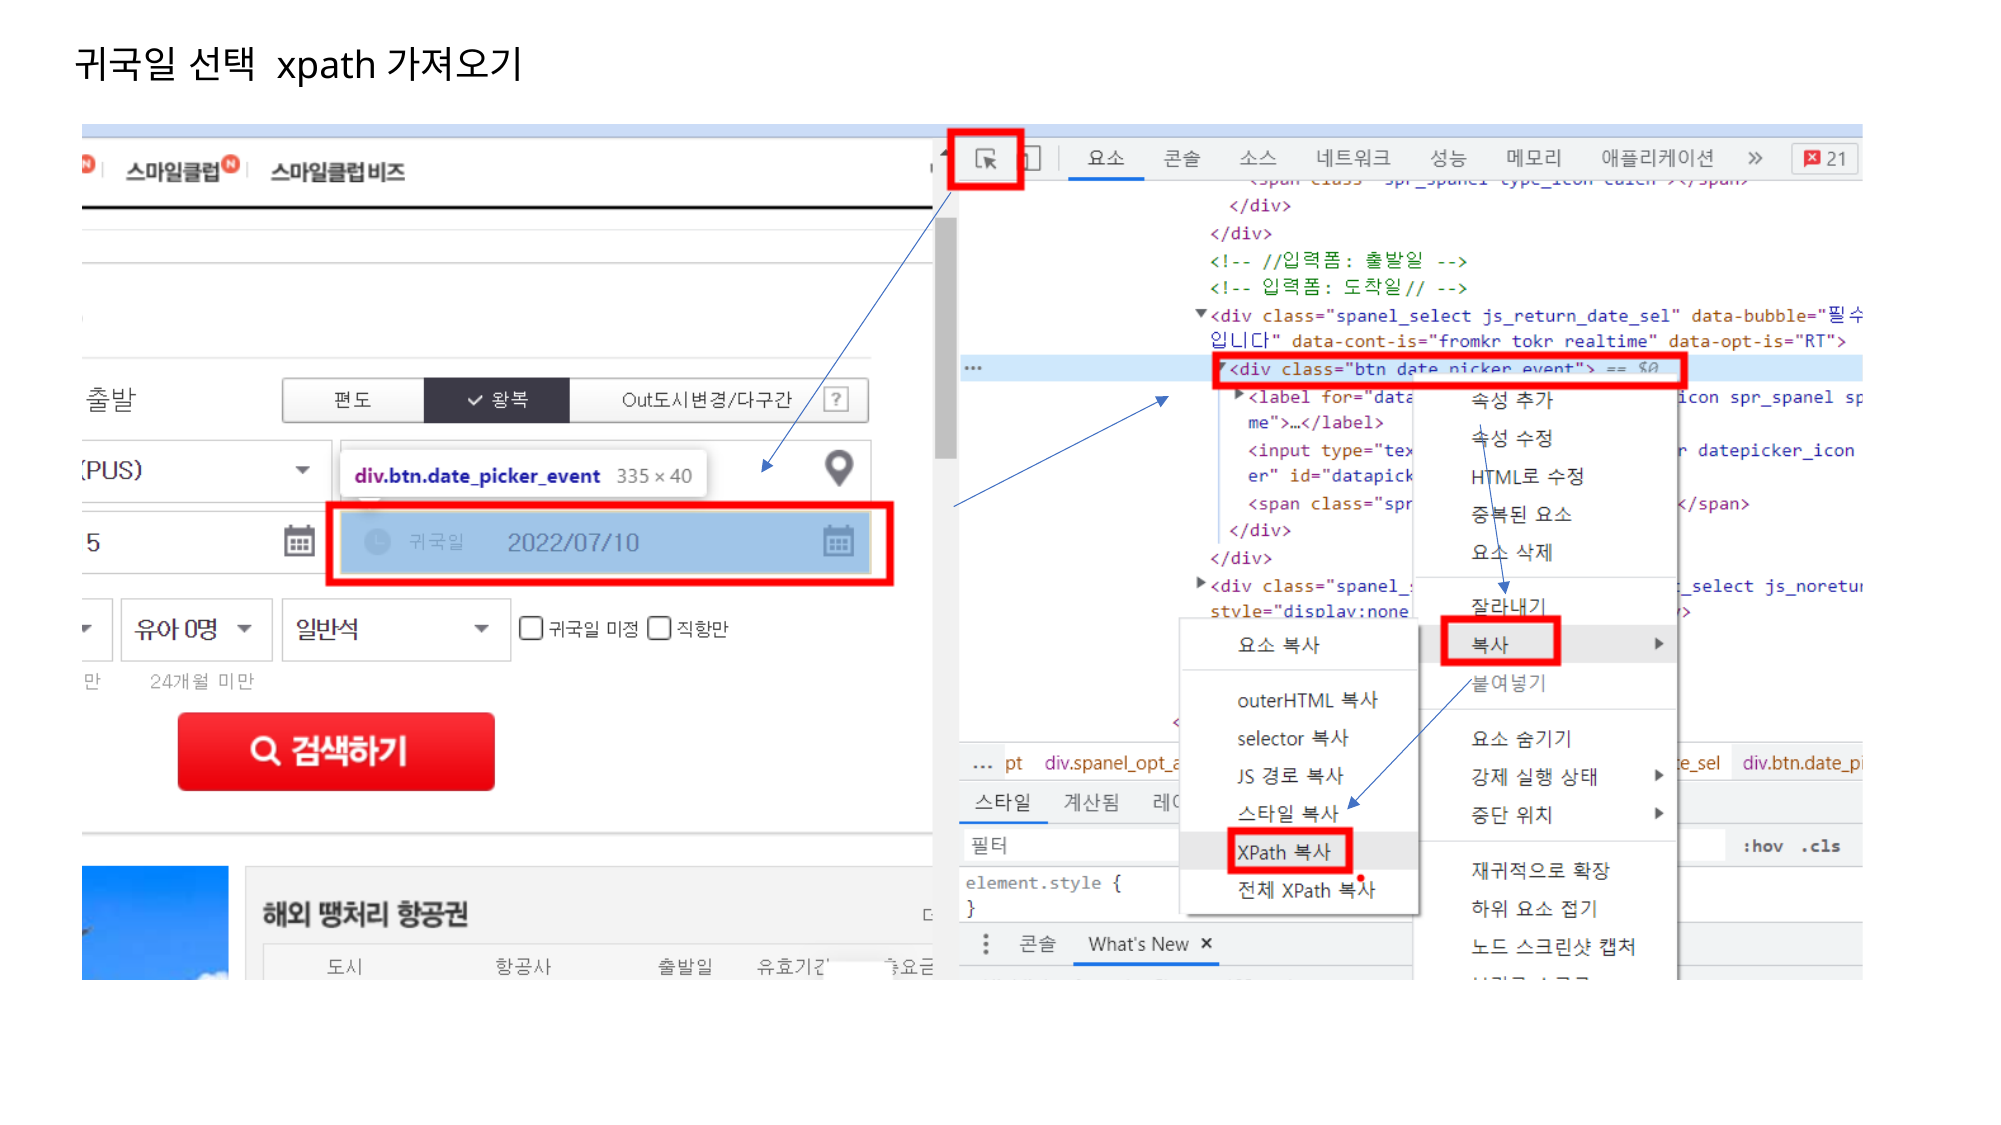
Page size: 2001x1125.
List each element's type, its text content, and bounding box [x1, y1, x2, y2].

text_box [1347, 679, 1472, 810]
text_box 귀국일 선택 xpath가져오기 [59, 33, 680, 94]
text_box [1480, 424, 1506, 595]
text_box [761, 192, 951, 473]
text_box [953, 396, 1169, 507]
picture [82, 124, 1863, 980]
